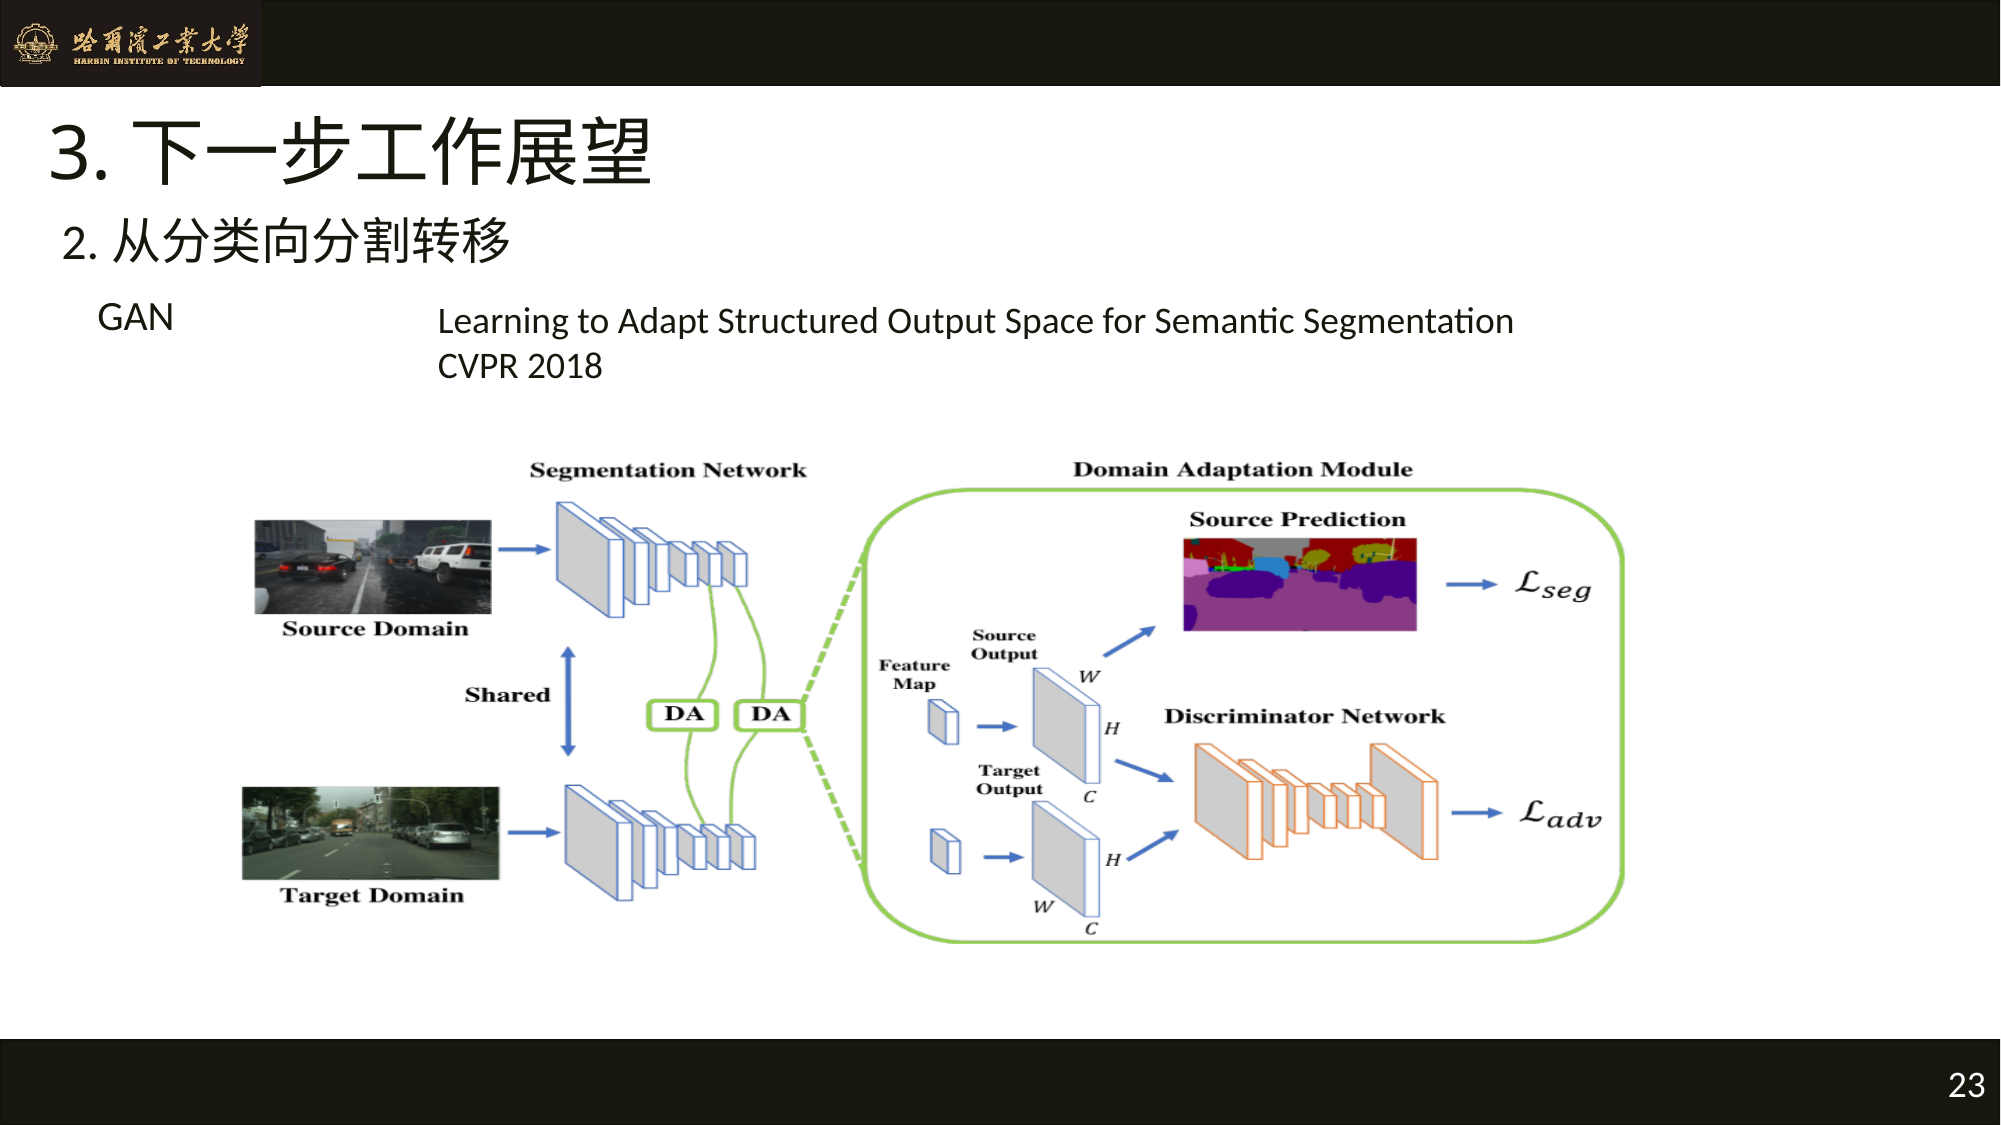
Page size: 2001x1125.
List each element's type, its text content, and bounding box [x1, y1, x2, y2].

slide_number 23 [1550, 1052, 2000, 1113]
text_box Learning to Adapt Structured Output Space for Semantic Segmentation CVPR 2018 [423, 288, 1620, 394]
picture [1, 0, 261, 87]
title 3.下一步工作展望 [33, 107, 1964, 202]
text_box GAN [82, 281, 190, 346]
picture [178, 433, 1724, 959]
text_box 2.从分类向分割转移 [46, 201, 526, 277]
